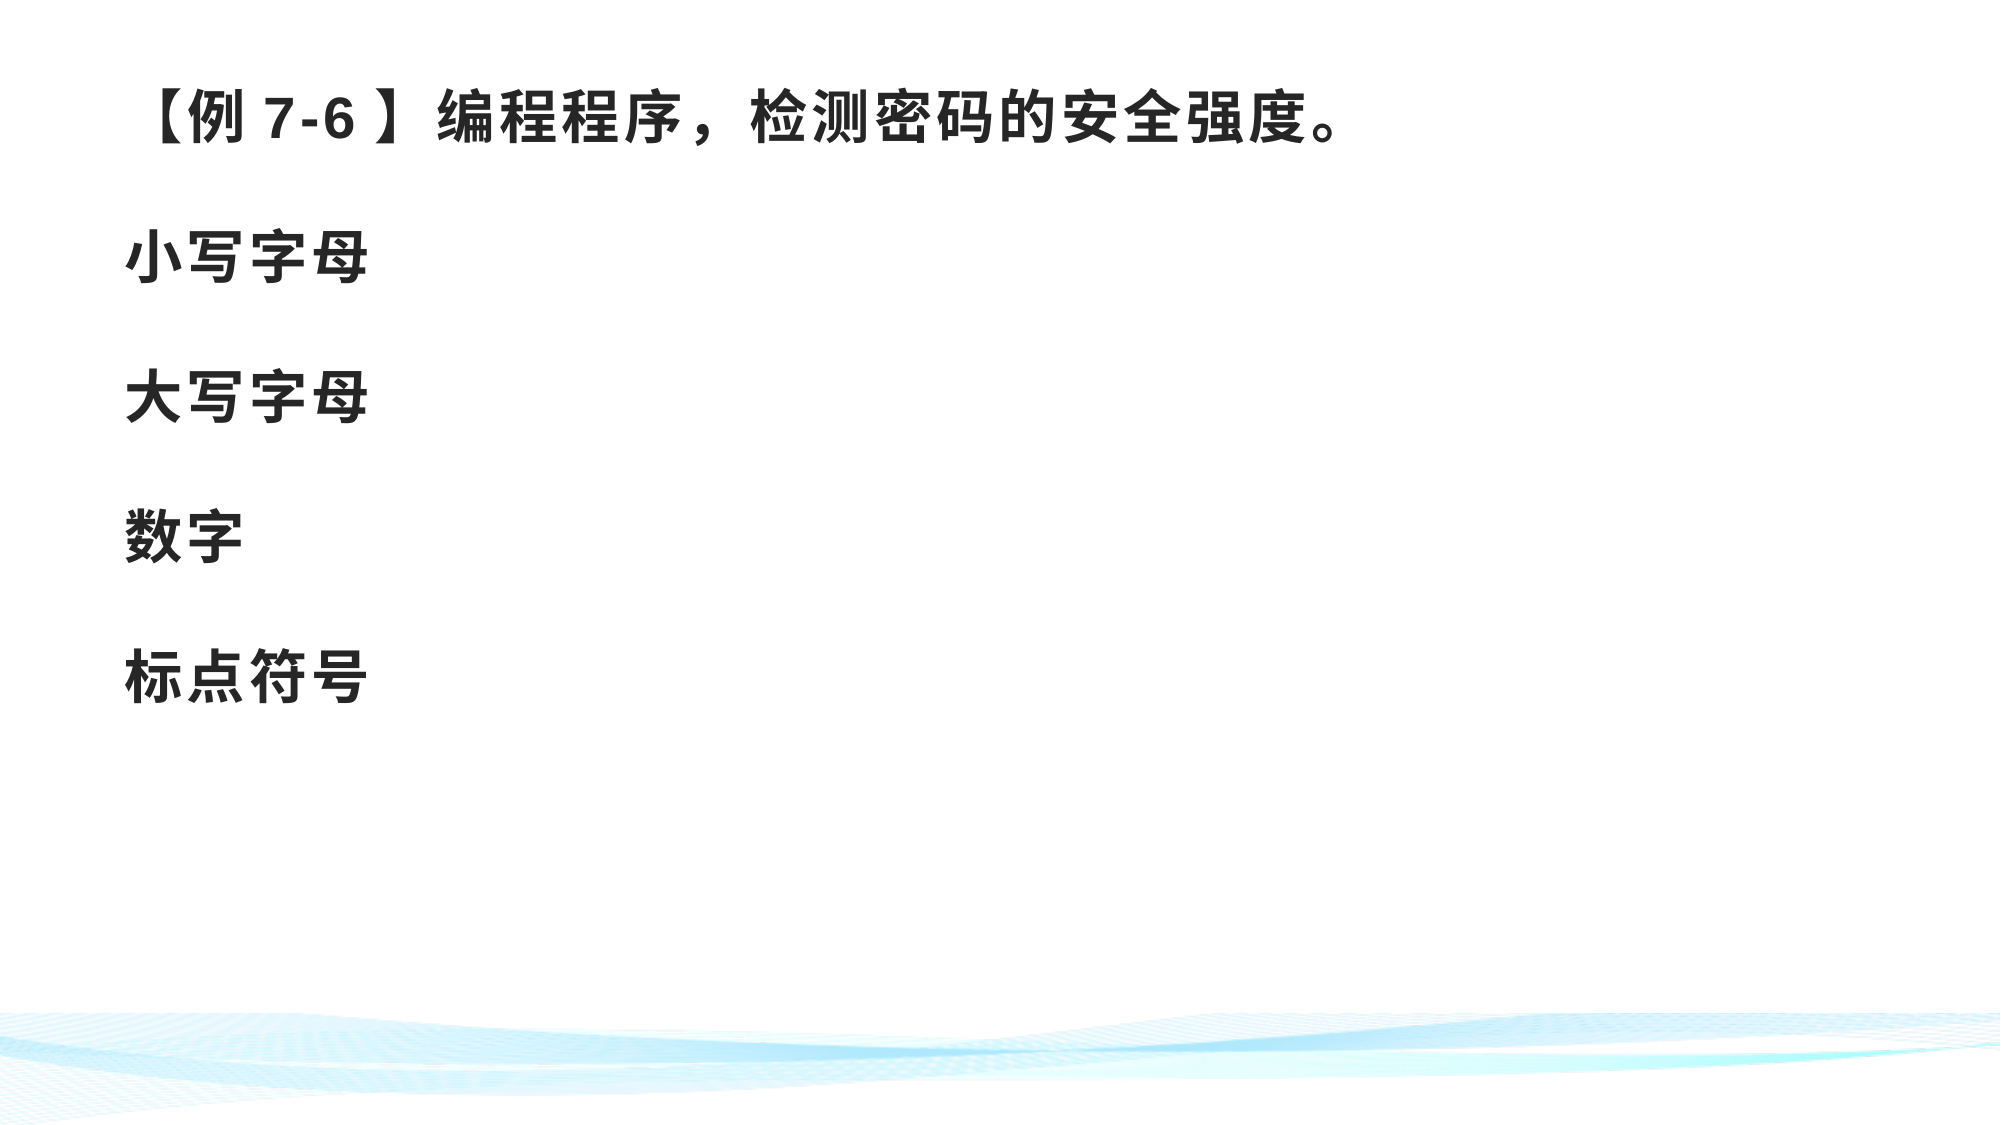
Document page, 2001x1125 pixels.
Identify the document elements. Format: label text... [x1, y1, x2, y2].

slide_number [1412, 1041, 1856, 1094]
picture [0, 1013, 2000, 1125]
title 【例7-6】编程程序，检测密码的安全强度。 小写字母 大写字母 数字 标点符号 [109, 72, 1891, 937]
